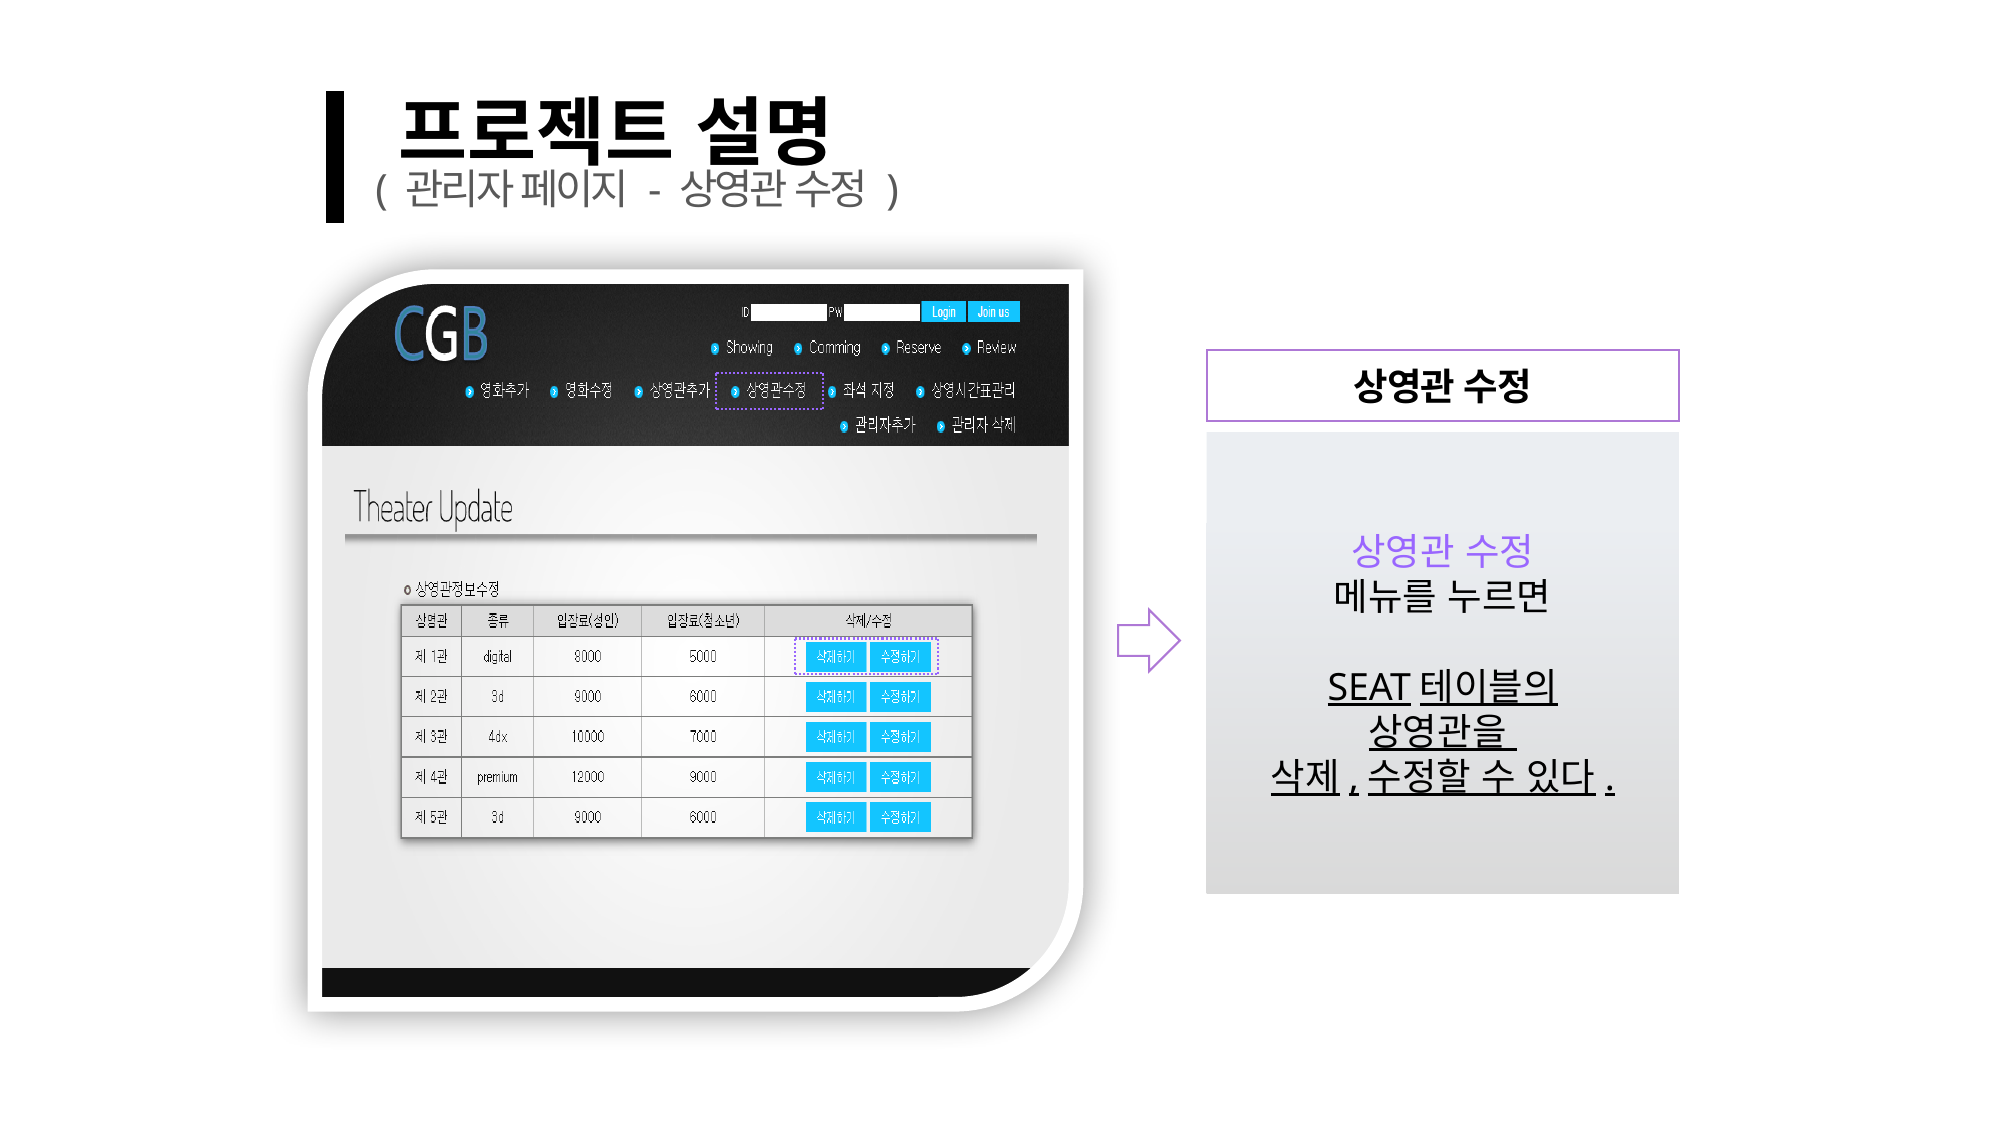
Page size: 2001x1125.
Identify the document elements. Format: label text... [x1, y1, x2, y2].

picture [314, 276, 1077, 1005]
text_box 프로젝트 설명 [383, 77, 849, 182]
text_box [326, 91, 344, 223]
text_box ( 관리자 페이지 - 상영관 수정 ) [360, 156, 914, 221]
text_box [716, 373, 823, 409]
text_box 상영관 수정 메뉴를 누르면 SEAT테이블의 상영관을 삭제,수정할 수 있다. [1206, 432, 1680, 894]
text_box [794, 638, 938, 674]
text_box 상영관 수정 [1206, 349, 1680, 422]
text_box [1117, 607, 1182, 674]
